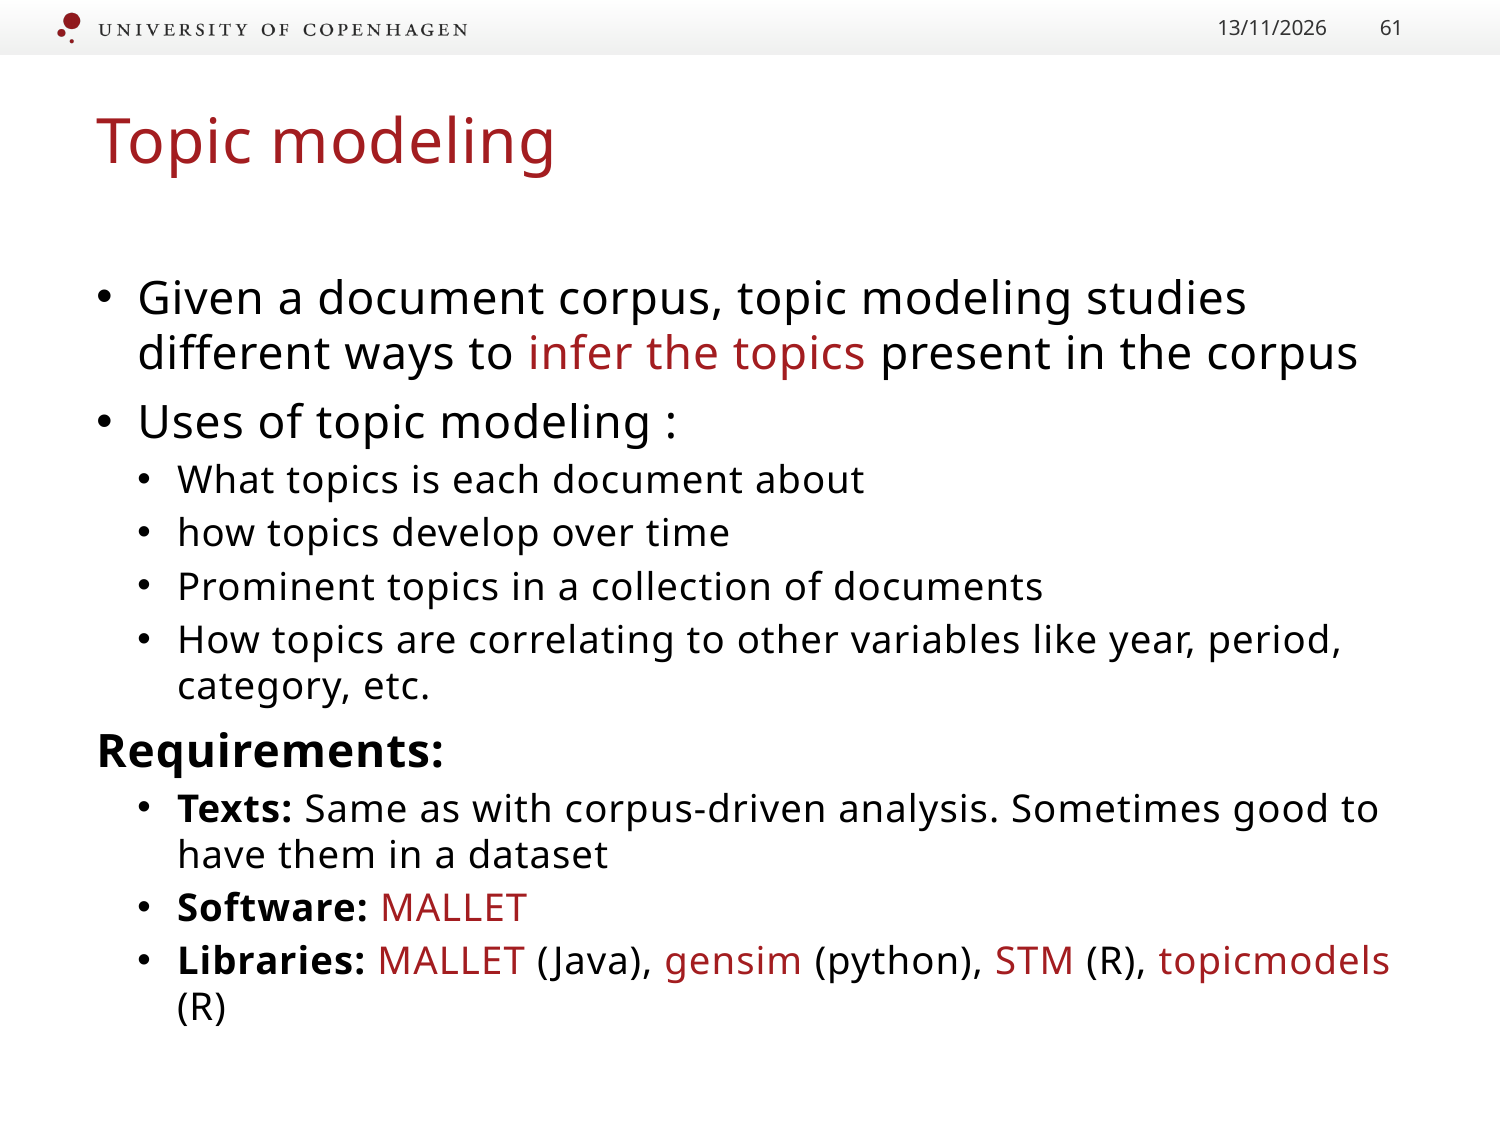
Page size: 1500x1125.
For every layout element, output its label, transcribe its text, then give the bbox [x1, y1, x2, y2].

list Given a document corpus, topic modeling studies different ways to infer the topics present in the corpus Uses of topic modeling : What topics is each document about how topics develop over time Prominent topics in a collection of documents How topics are correlating to other variables like year, period, category, etc. Requirements: Texts: Same as with corpus-driven analysis. Sometimes good to have them in a dataset Software: MALLET Libraries: MALLET (Java), gensim (python), STM (R), topicmodels (R) [96, 268, 1404, 1034]
slide_number 61 [1341, 14, 1404, 43]
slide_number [1193, 14, 1327, 43]
picture [92, 15, 475, 42]
title Topic modeling [96, 101, 1404, 244]
